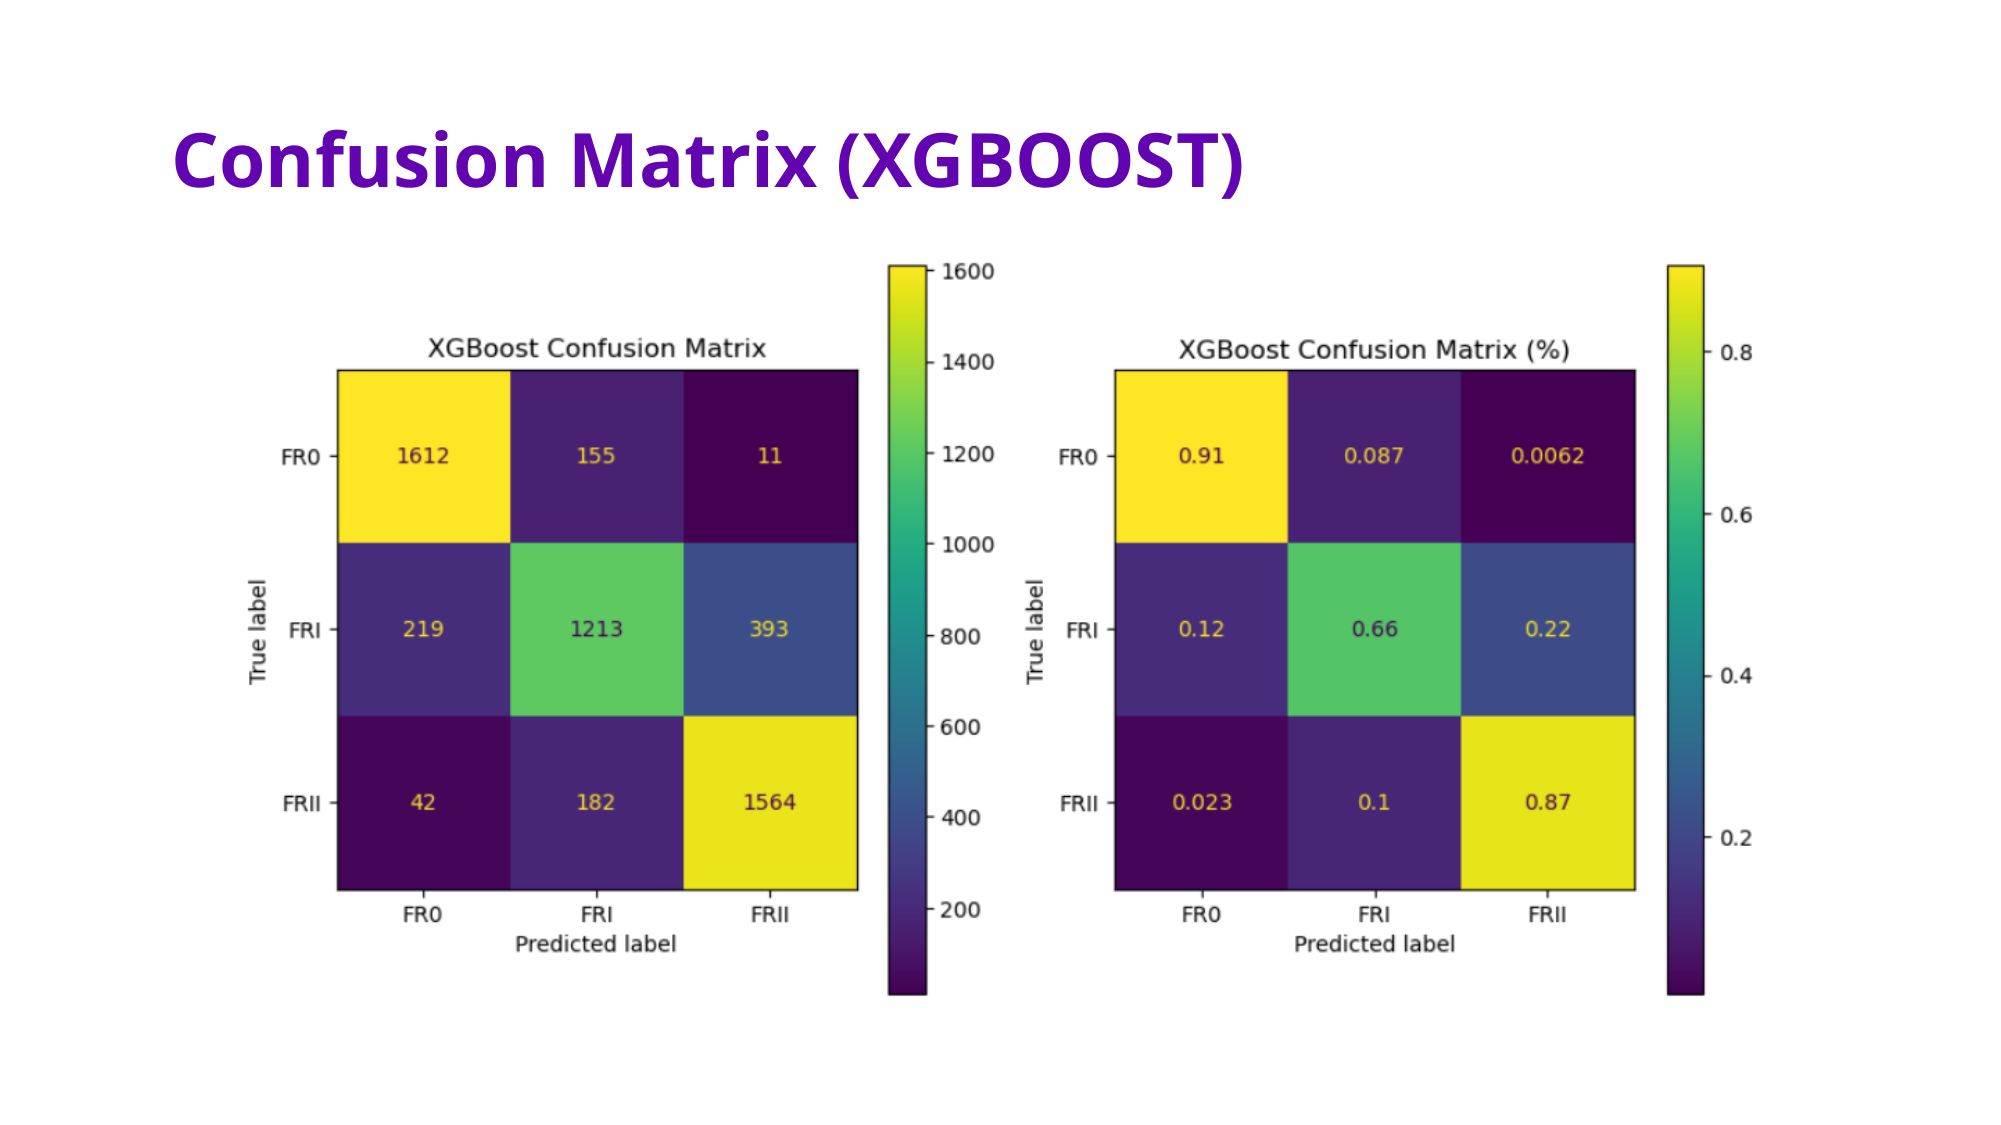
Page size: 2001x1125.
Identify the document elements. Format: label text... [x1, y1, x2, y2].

title Confusion Matrix (XGBOOST) [156, 97, 1844, 223]
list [237, 251, 1763, 1000]
